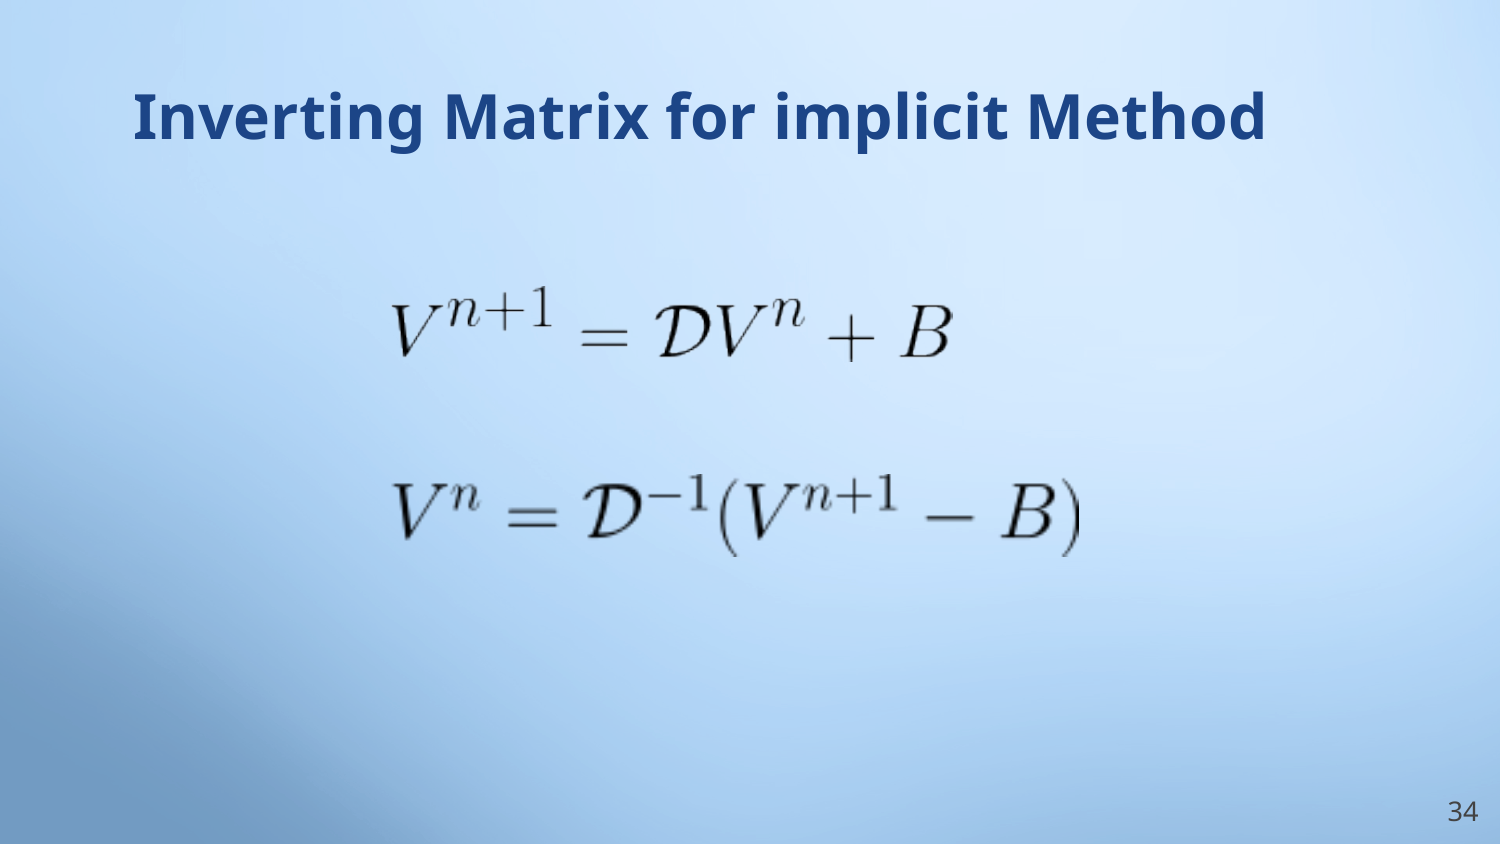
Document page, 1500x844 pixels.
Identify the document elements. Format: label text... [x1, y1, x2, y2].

picture [390, 474, 1079, 557]
slide_number ‹#› [1403, 779, 1494, 844]
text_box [0, 0, 1500, 844]
picture [390, 286, 953, 363]
title Inverting Matrix for implicit Method [118, 51, 1382, 145]
